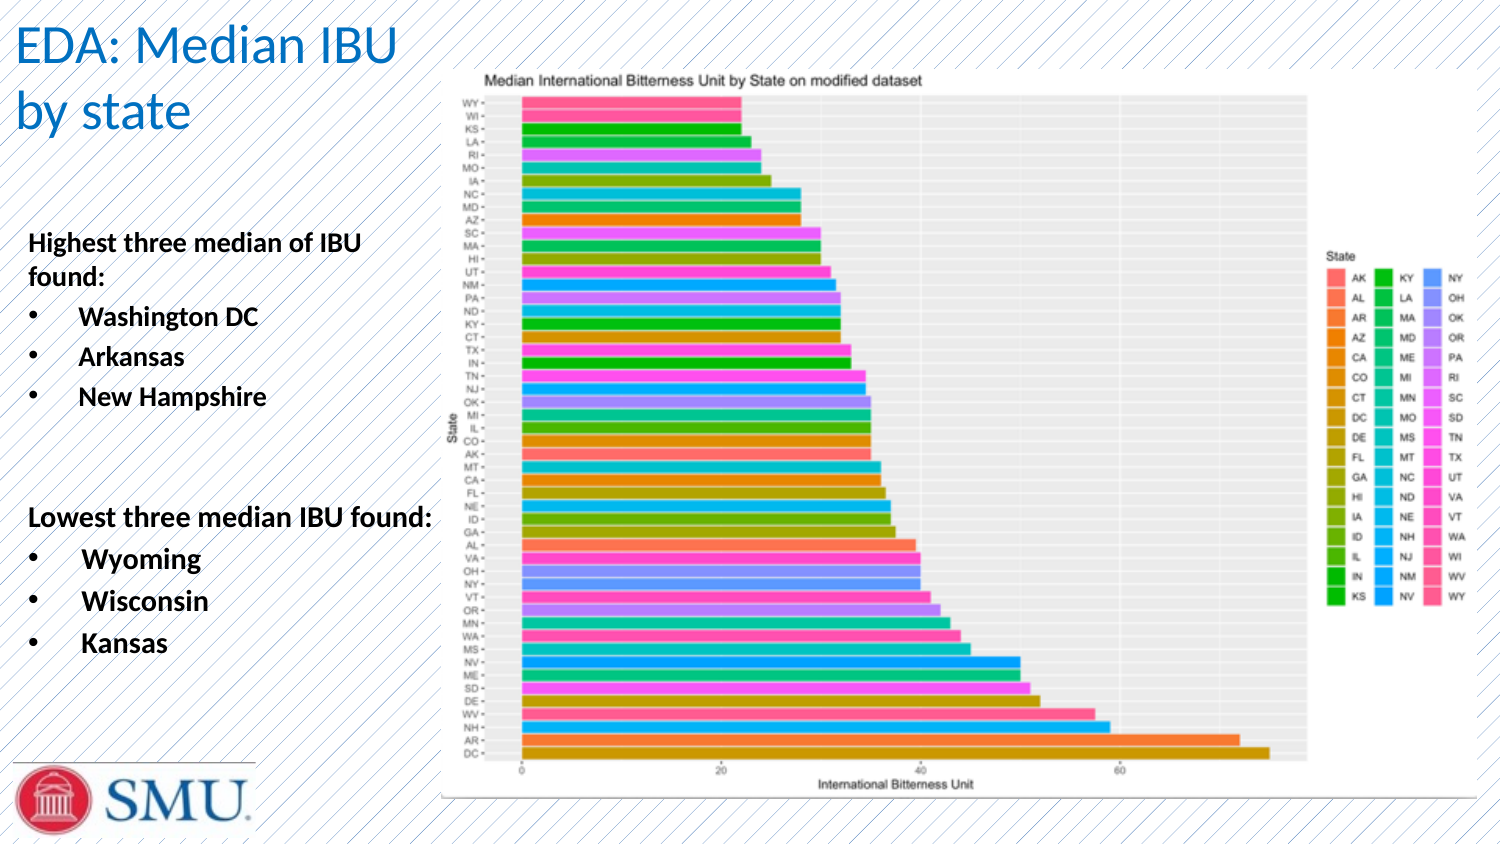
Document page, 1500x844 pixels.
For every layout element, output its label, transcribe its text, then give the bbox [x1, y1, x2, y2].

picture [12, 762, 256, 838]
picture [441, 69, 1477, 799]
text_box Lowest three median IBU found: Wyoming Wisconsin Kansas [13, 489, 436, 695]
title EDA: Median IBU by state [0, 0, 473, 149]
list Highest three median of IBU found: Washington DC Arkansas New Hampshire [13, 216, 436, 422]
